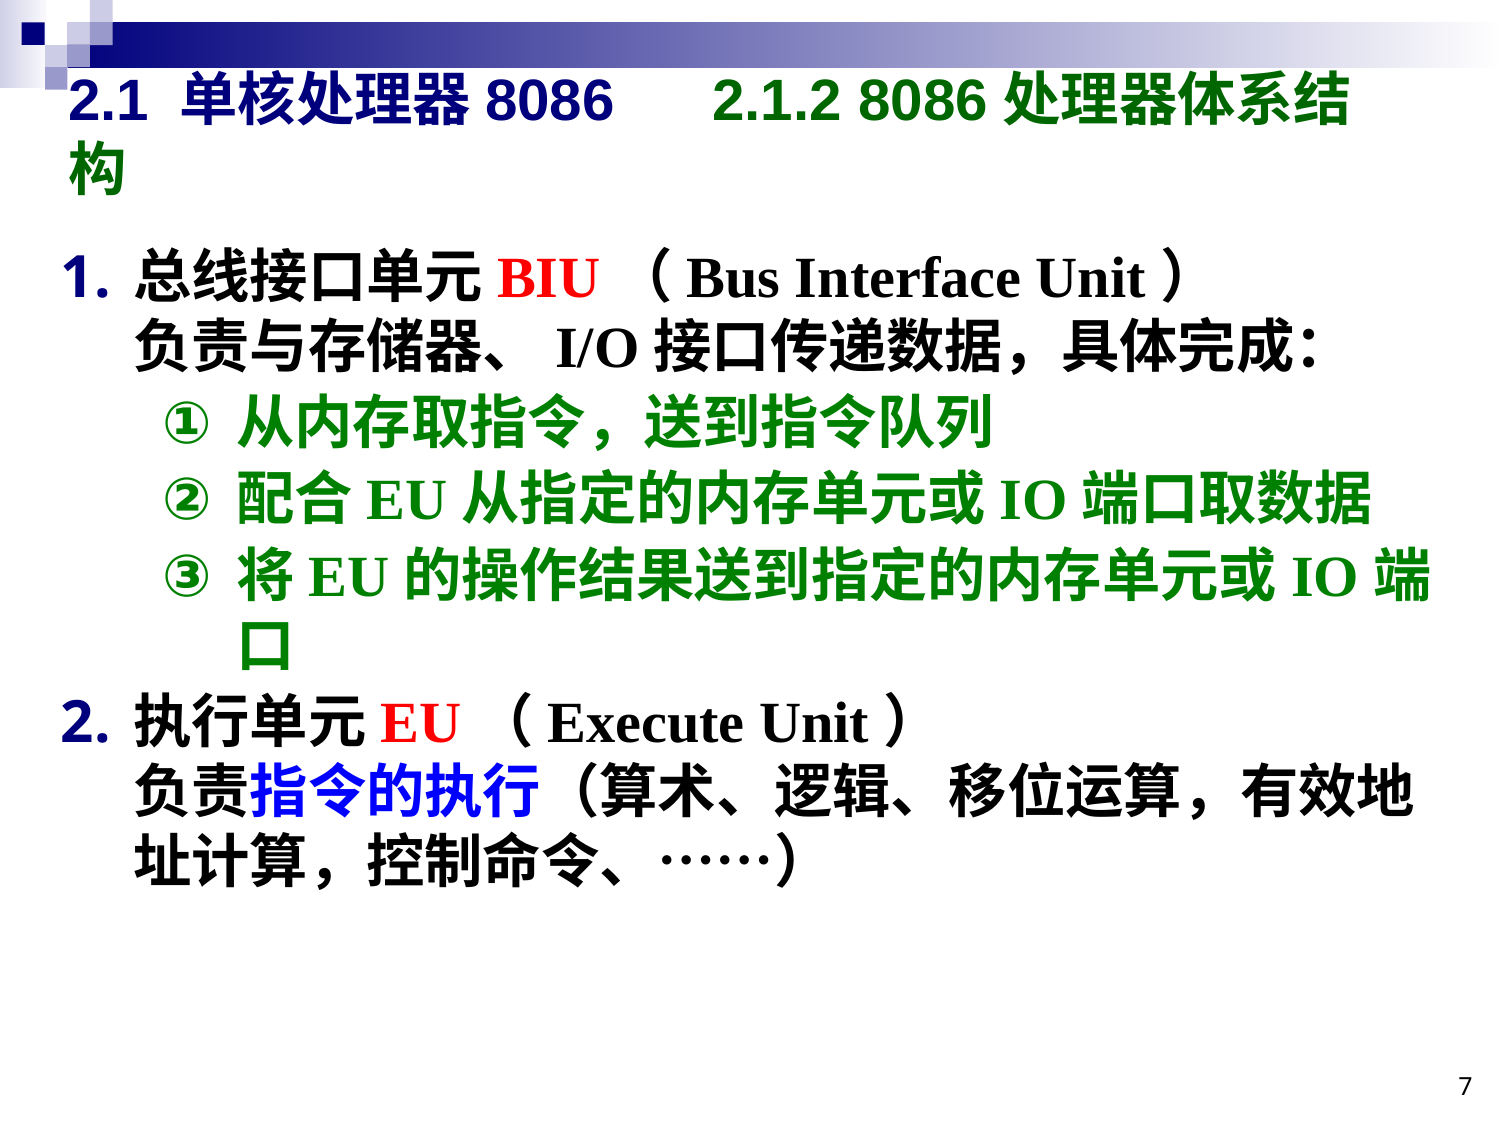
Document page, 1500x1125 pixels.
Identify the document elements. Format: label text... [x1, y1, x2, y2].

text_box [689, 22, 693, 54]
slide_number 7 [1137, 1037, 1488, 1113]
title 2.1 单核处理器8086 2.1.2 8086处理器体系结构 [52, 54, 1424, 144]
list 总线接口单元BIU（Bus Interface Unit） 负责与存储器、I/O接口传递数据，具体完成： 从内存取指令，送到指令队列 配合EU从指定的内存单元或IO端口取数据 将EU的操作结果送到指定的内存单元或IO端口 执行单元EU（Execute Unit） 负责指令的执行（算术、逻辑、移位运算，有效地址计算，控制命令、……） [45, 231, 1471, 929]
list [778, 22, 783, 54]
